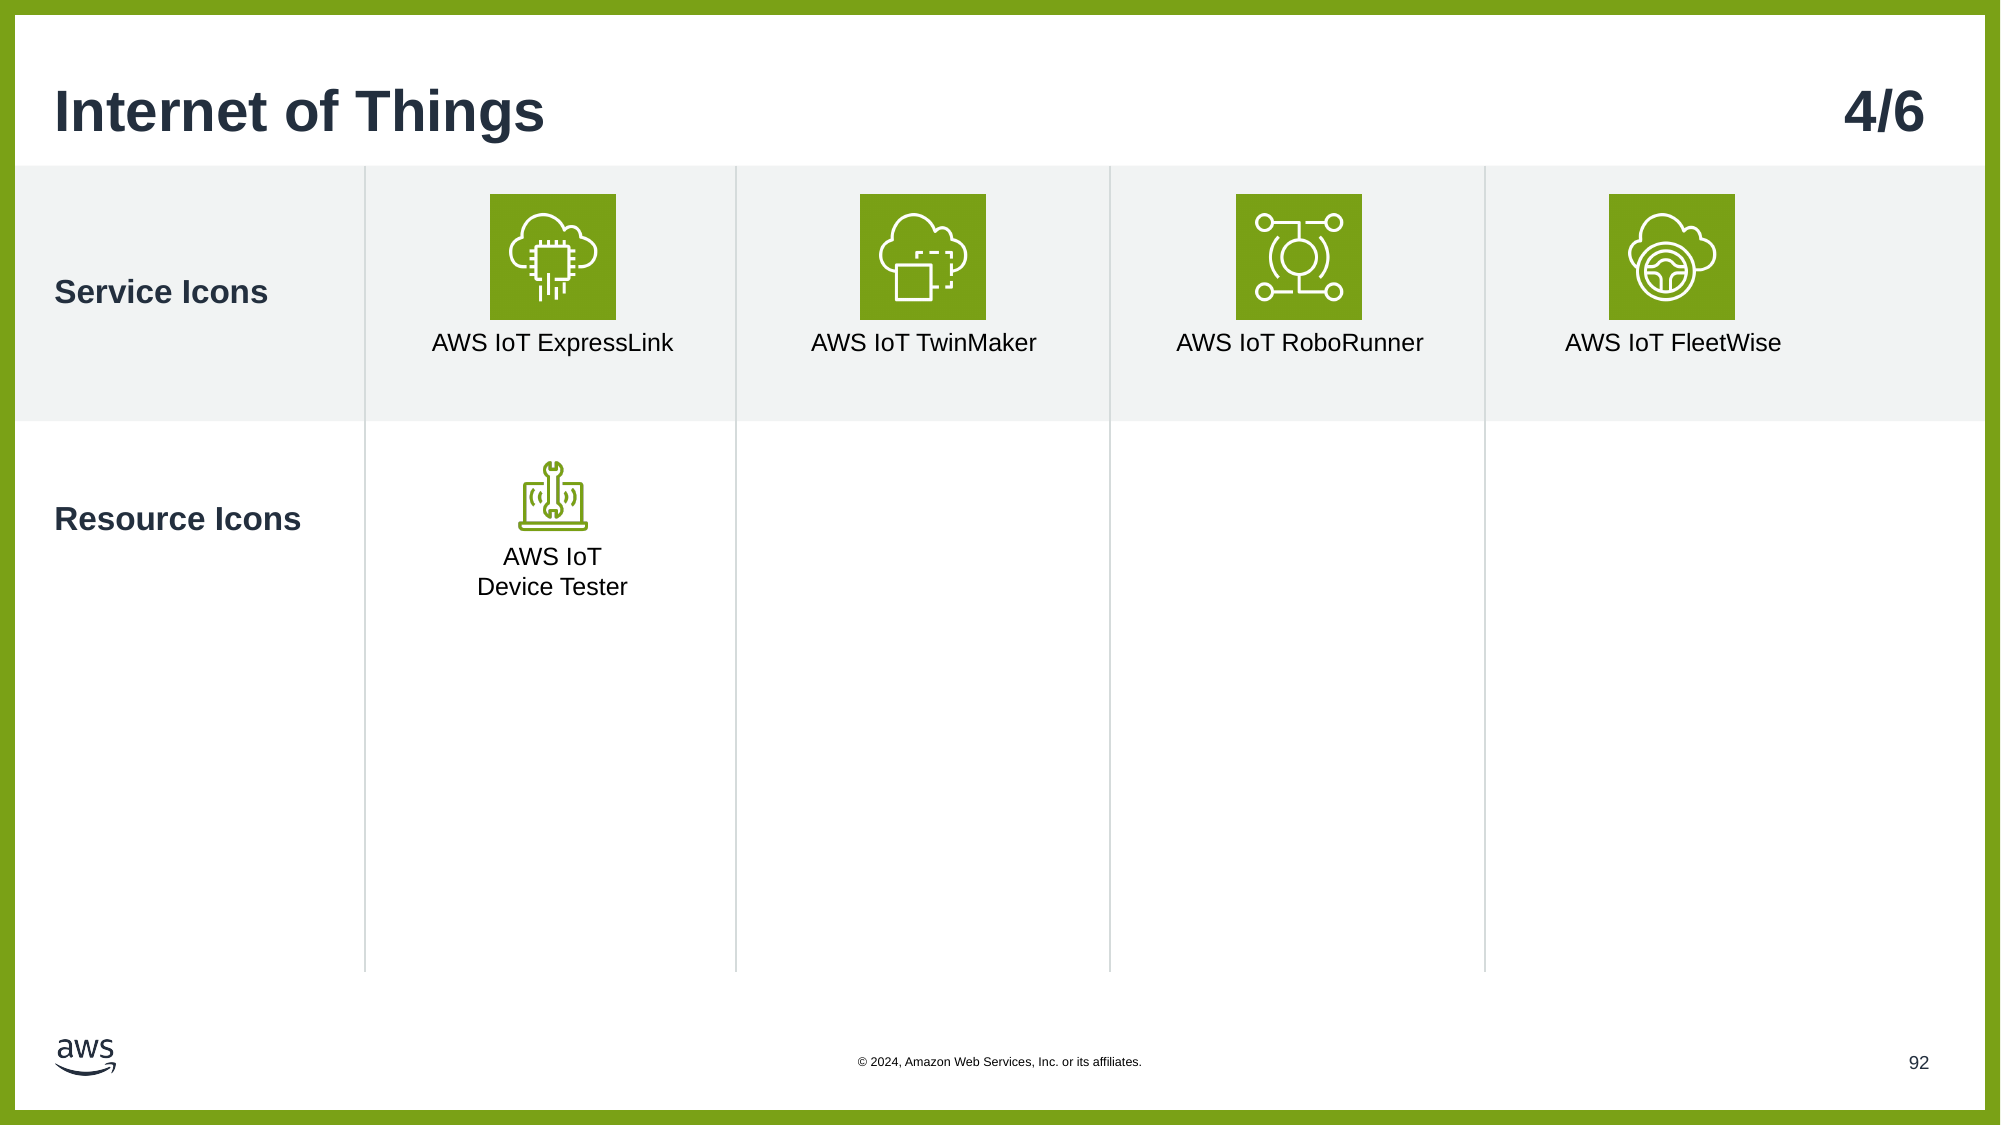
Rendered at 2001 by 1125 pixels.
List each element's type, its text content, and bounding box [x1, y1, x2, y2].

picture [1236, 194, 1362, 320]
picture [514, 458, 591, 534]
text_box AWS IoT ExpressLink [369, 319, 735, 364]
picture [860, 194, 986, 320]
text_box AWS IoT Device Tester [456, 533, 649, 608]
slide_number 92 [1494, 1031, 1945, 1092]
text_box AWS IoT FleetWise [1493, 319, 1855, 364]
footer © 2024, Amazon Web Services, Inc. or its affiliates. [662, 1031, 1338, 1092]
picture [490, 194, 616, 320]
title Internet of Things 4/6 [39, 59, 1945, 166]
picture [1609, 194, 1735, 320]
text_box AWS IoT RoboRunner [1113, 319, 1484, 364]
text_box AWS IoT TwinMaker [736, 319, 1109, 364]
picture [55, 1039, 116, 1076]
